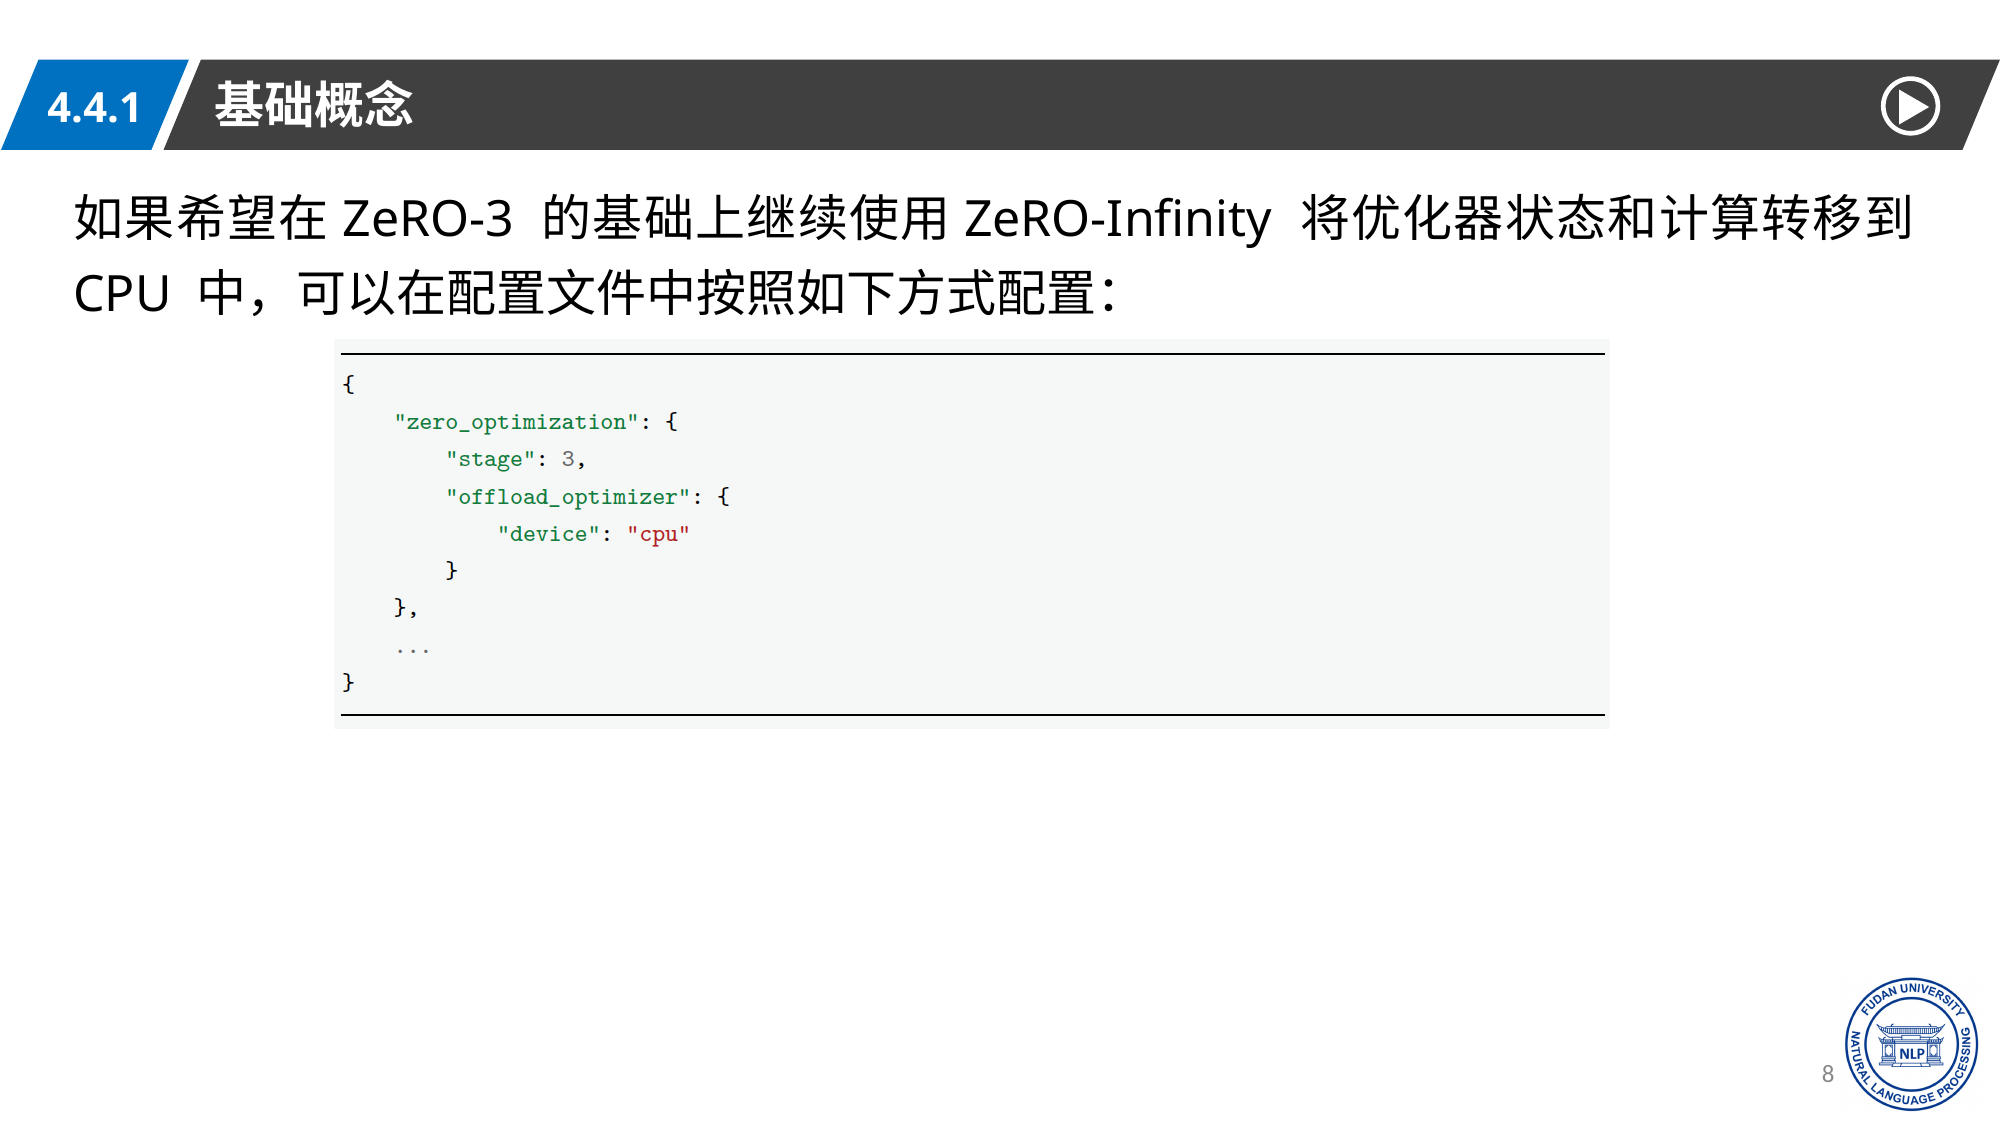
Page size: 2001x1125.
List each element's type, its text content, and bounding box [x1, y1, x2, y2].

text_box [32, 59, 189, 120]
text_box [163, 59, 2000, 150]
text_box [1, 89, 157, 150]
slide_number 89 [1412, 1042, 1863, 1103]
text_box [1883, 78, 1939, 134]
picture [334, 338, 1610, 730]
text_box 基础概念 [199, 66, 430, 142]
text_box 如果希望在ZeRO-3 的基础上继续使用ZeRO-Infinity 将优化器状态和计算转移到CPU 中，可以在配置文件中按照如下方式配置： [58, 164, 1942, 329]
picture [1834, 972, 1985, 1117]
text_box 4.4.1 [26, 73, 164, 138]
